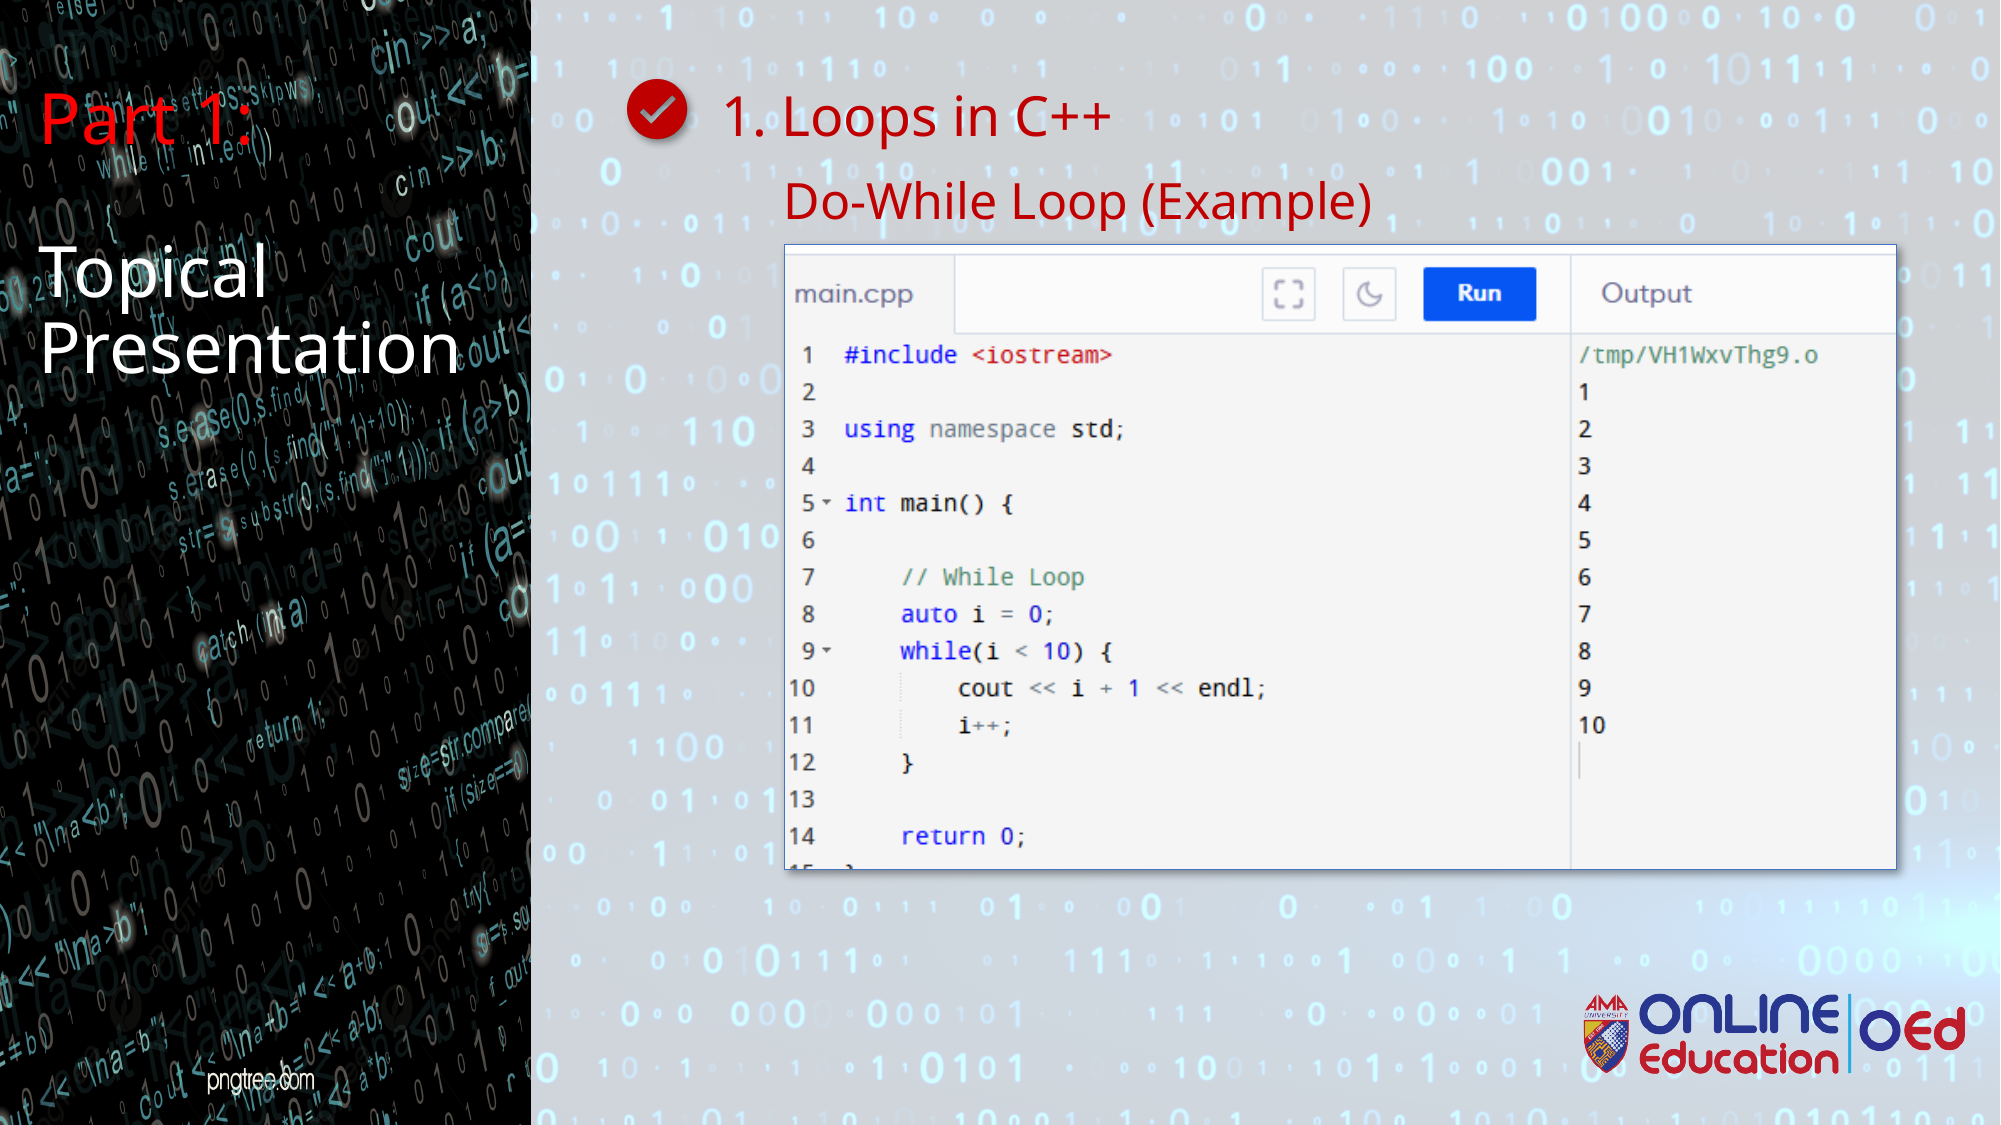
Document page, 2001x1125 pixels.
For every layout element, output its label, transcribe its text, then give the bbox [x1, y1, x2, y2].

picture [619, 71, 695, 147]
picture [1573, 976, 1978, 1093]
picture [0, 0, 531, 1125]
text_box 1. Loops in C++ [706, 81, 1604, 157]
text_box Do-While Loop (Example) [768, 162, 1821, 239]
picture [784, 244, 1897, 870]
